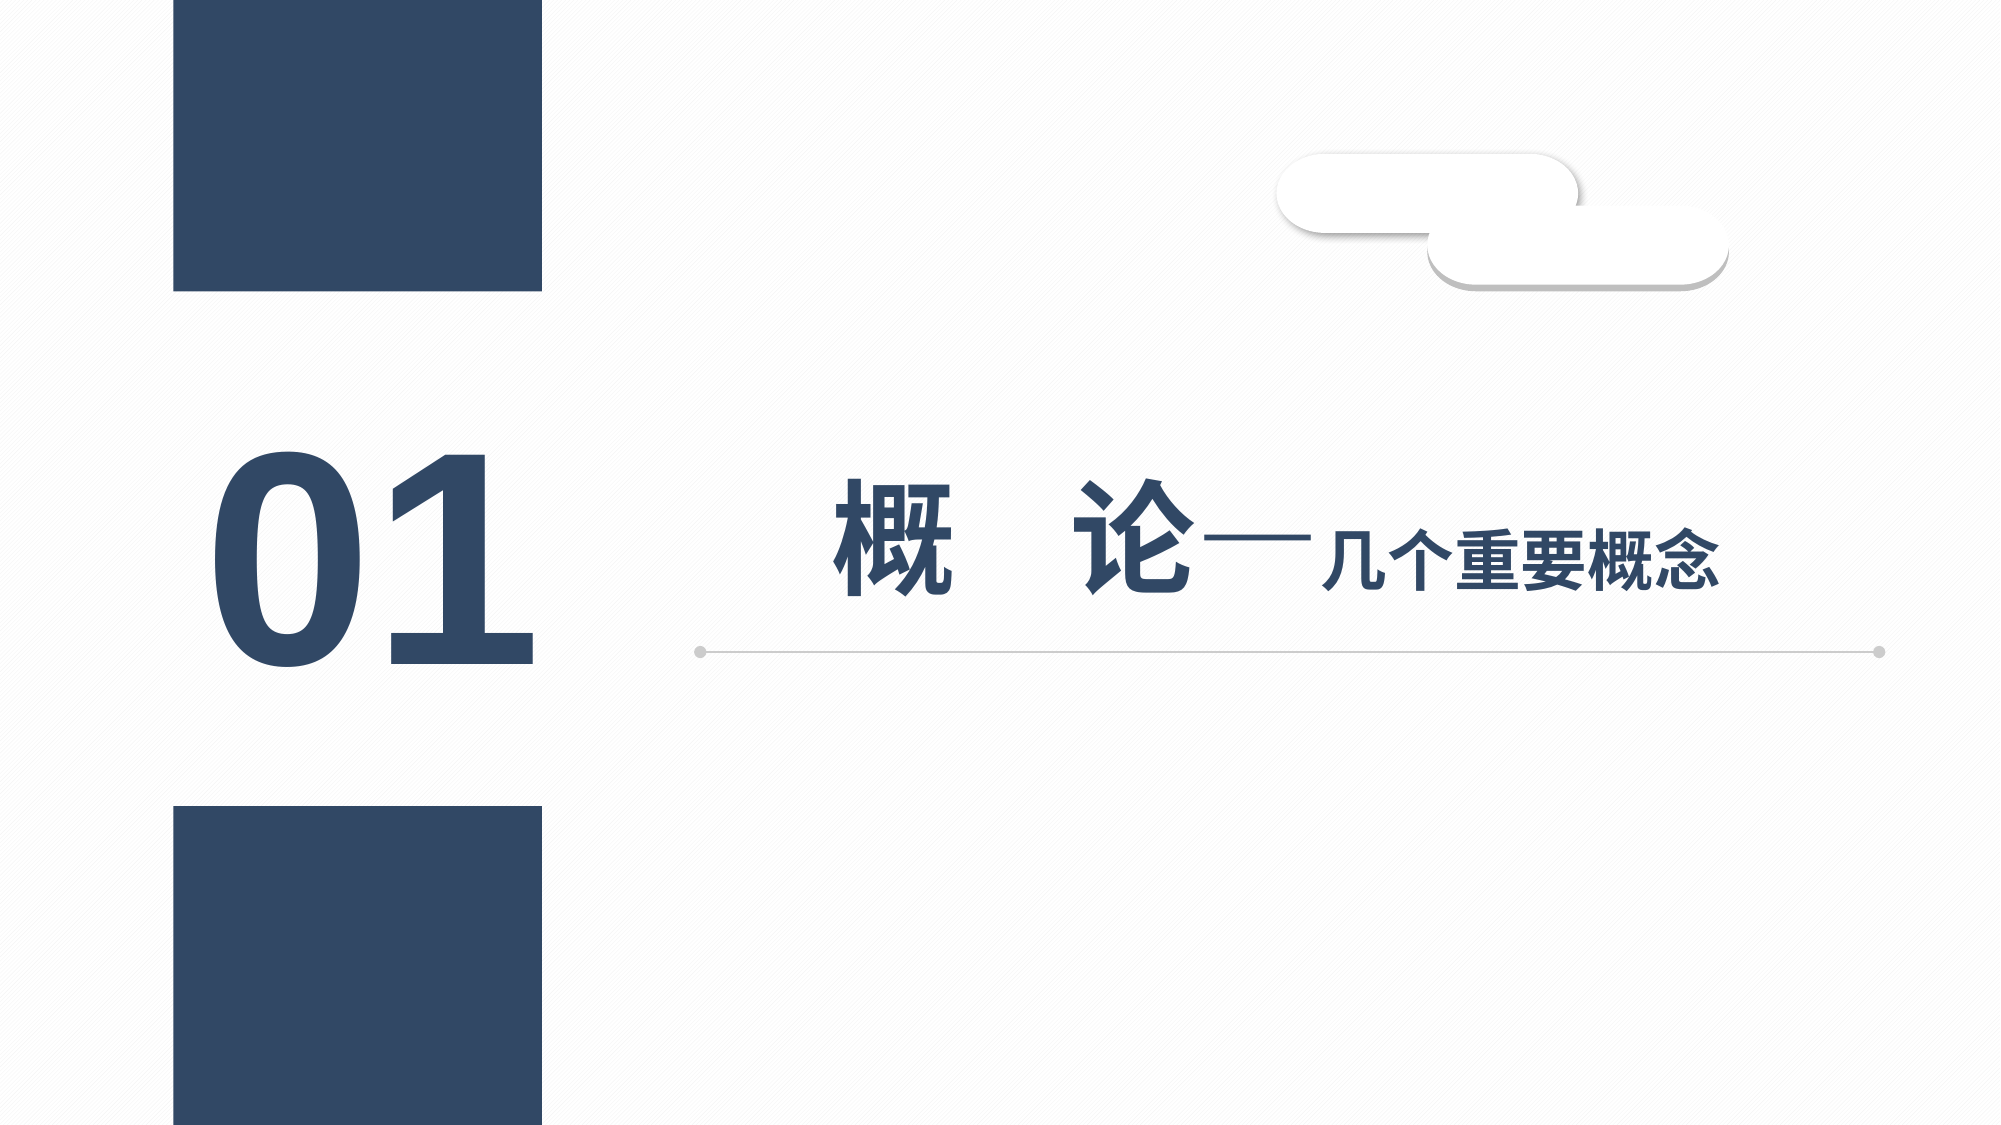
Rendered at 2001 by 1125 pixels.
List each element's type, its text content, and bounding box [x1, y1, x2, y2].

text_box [1276, 153, 1729, 292]
text_box 概 论—几个重要概念 [687, 460, 1866, 611]
text_box [172, 805, 543, 1125]
text_box 01 [173, 359, 542, 725]
text_box [172, 0, 543, 292]
